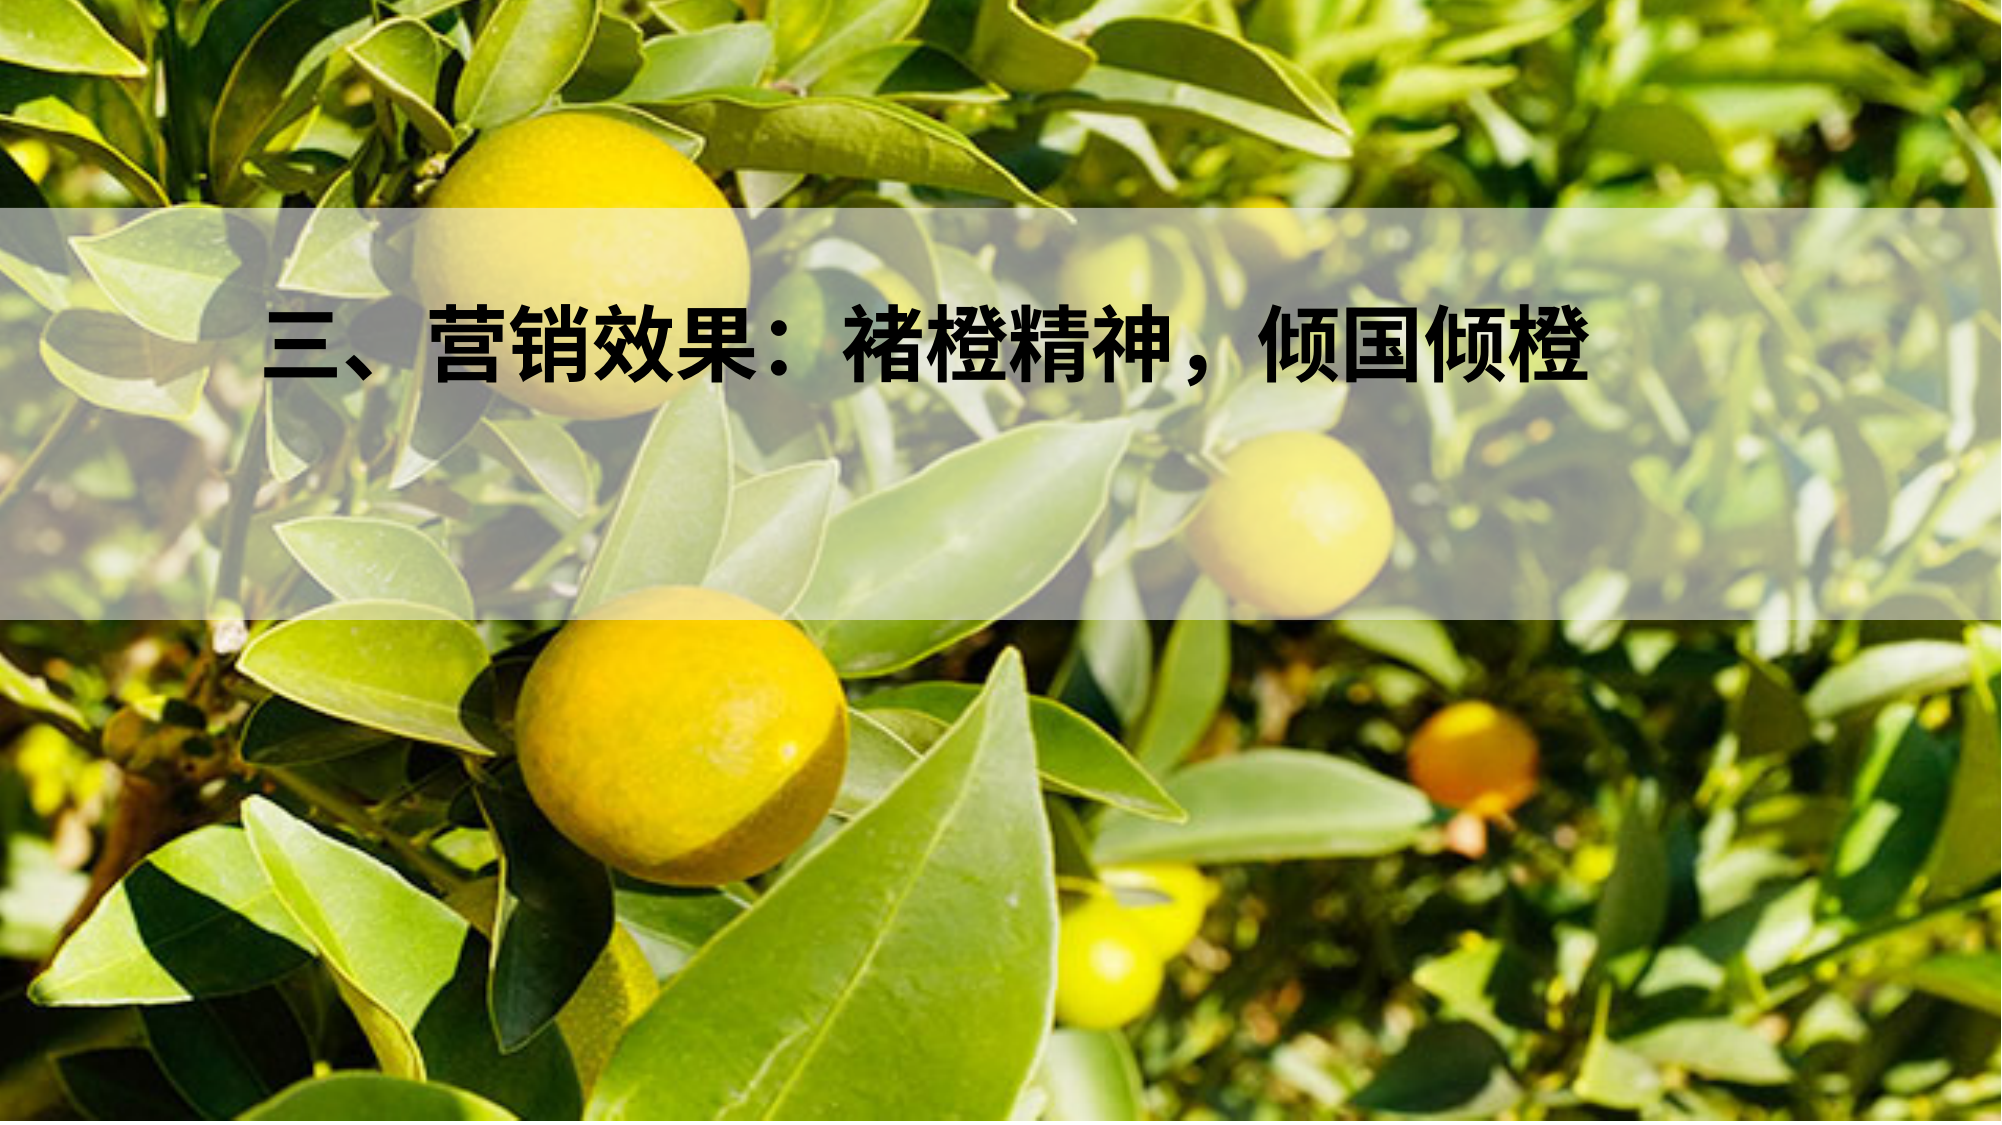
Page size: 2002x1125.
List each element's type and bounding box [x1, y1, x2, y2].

text_box [0, 207, 2001, 621]
picture [0, 0, 2001, 207]
picture [0, 625, 2001, 1122]
